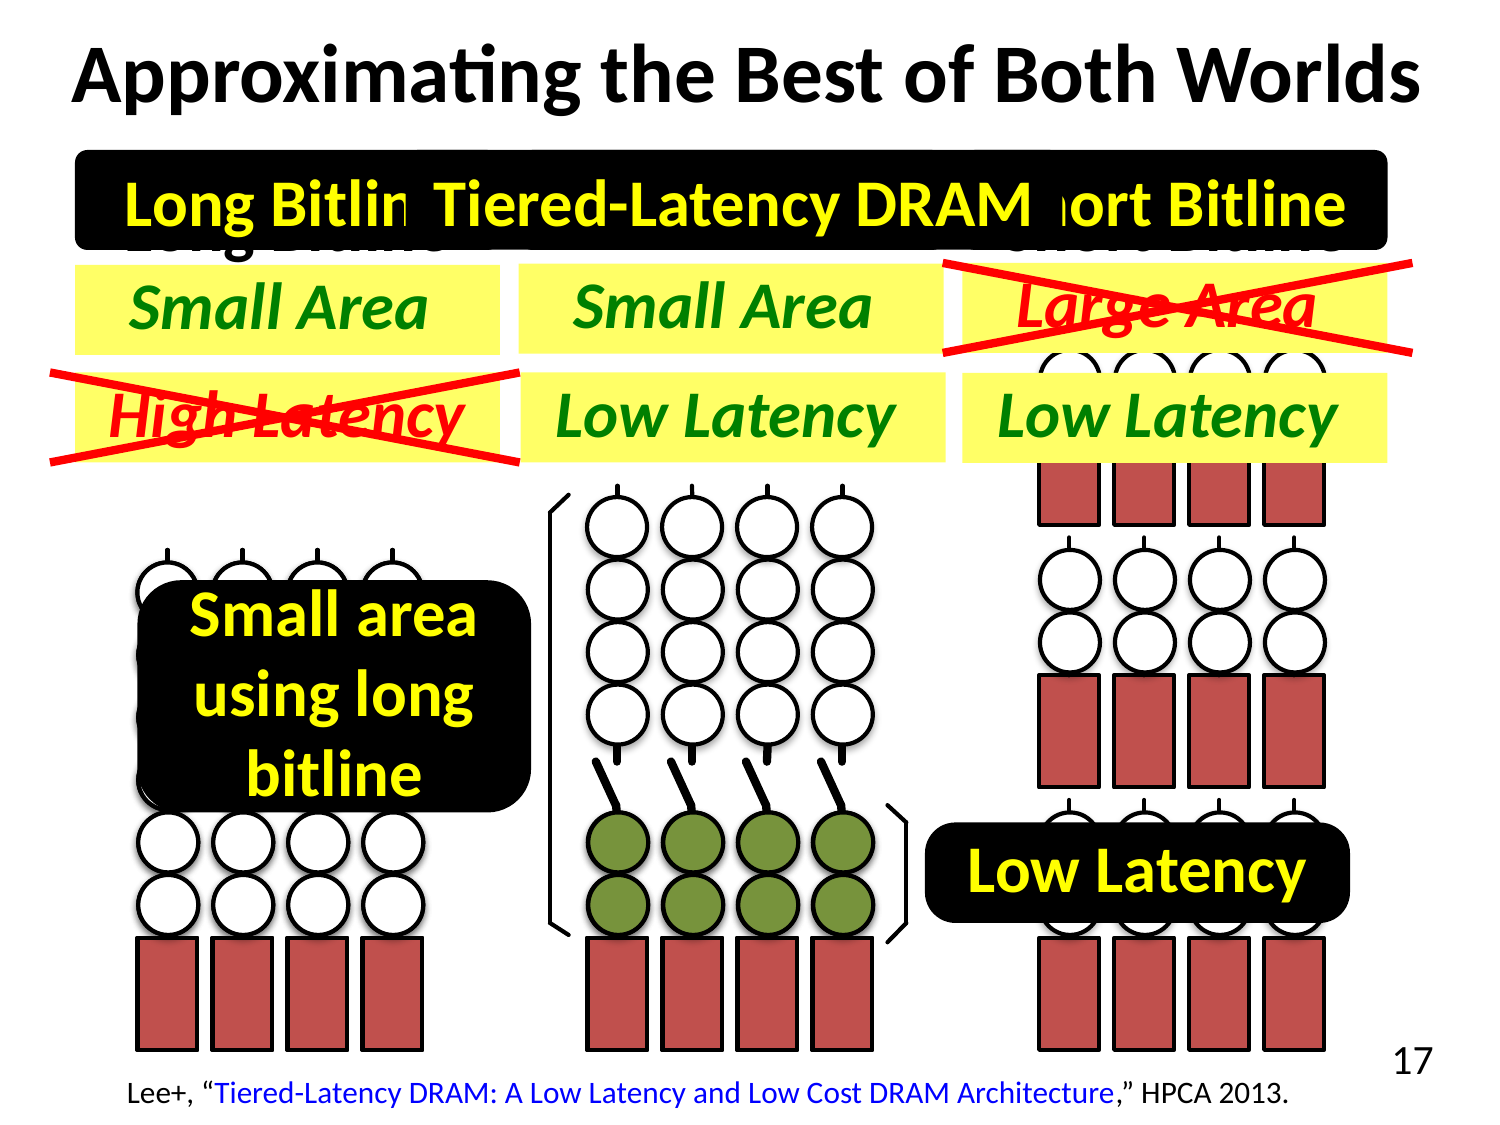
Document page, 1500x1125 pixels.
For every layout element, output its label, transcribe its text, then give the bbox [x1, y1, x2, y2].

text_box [587, 812, 874, 1051]
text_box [887, 804, 1351, 943]
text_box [942, 149, 1413, 1051]
title Approximating the Best of Both Worlds [0, 0, 1500, 138]
text_box Tiered-Latency DRAM [416, 147, 1052, 252]
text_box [586, 485, 874, 745]
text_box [595, 753, 843, 809]
text_box Low Latency [525, 372, 937, 463]
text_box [49, 149, 521, 1051]
text_box Lee+, “Tiered-Latency DRAM: A Low Latency and Low Cost DRAM Architecture,” HPCA 2013. [112, 1064, 1353, 1117]
text_box Small Area [525, 263, 937, 354]
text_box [137, 494, 569, 936]
